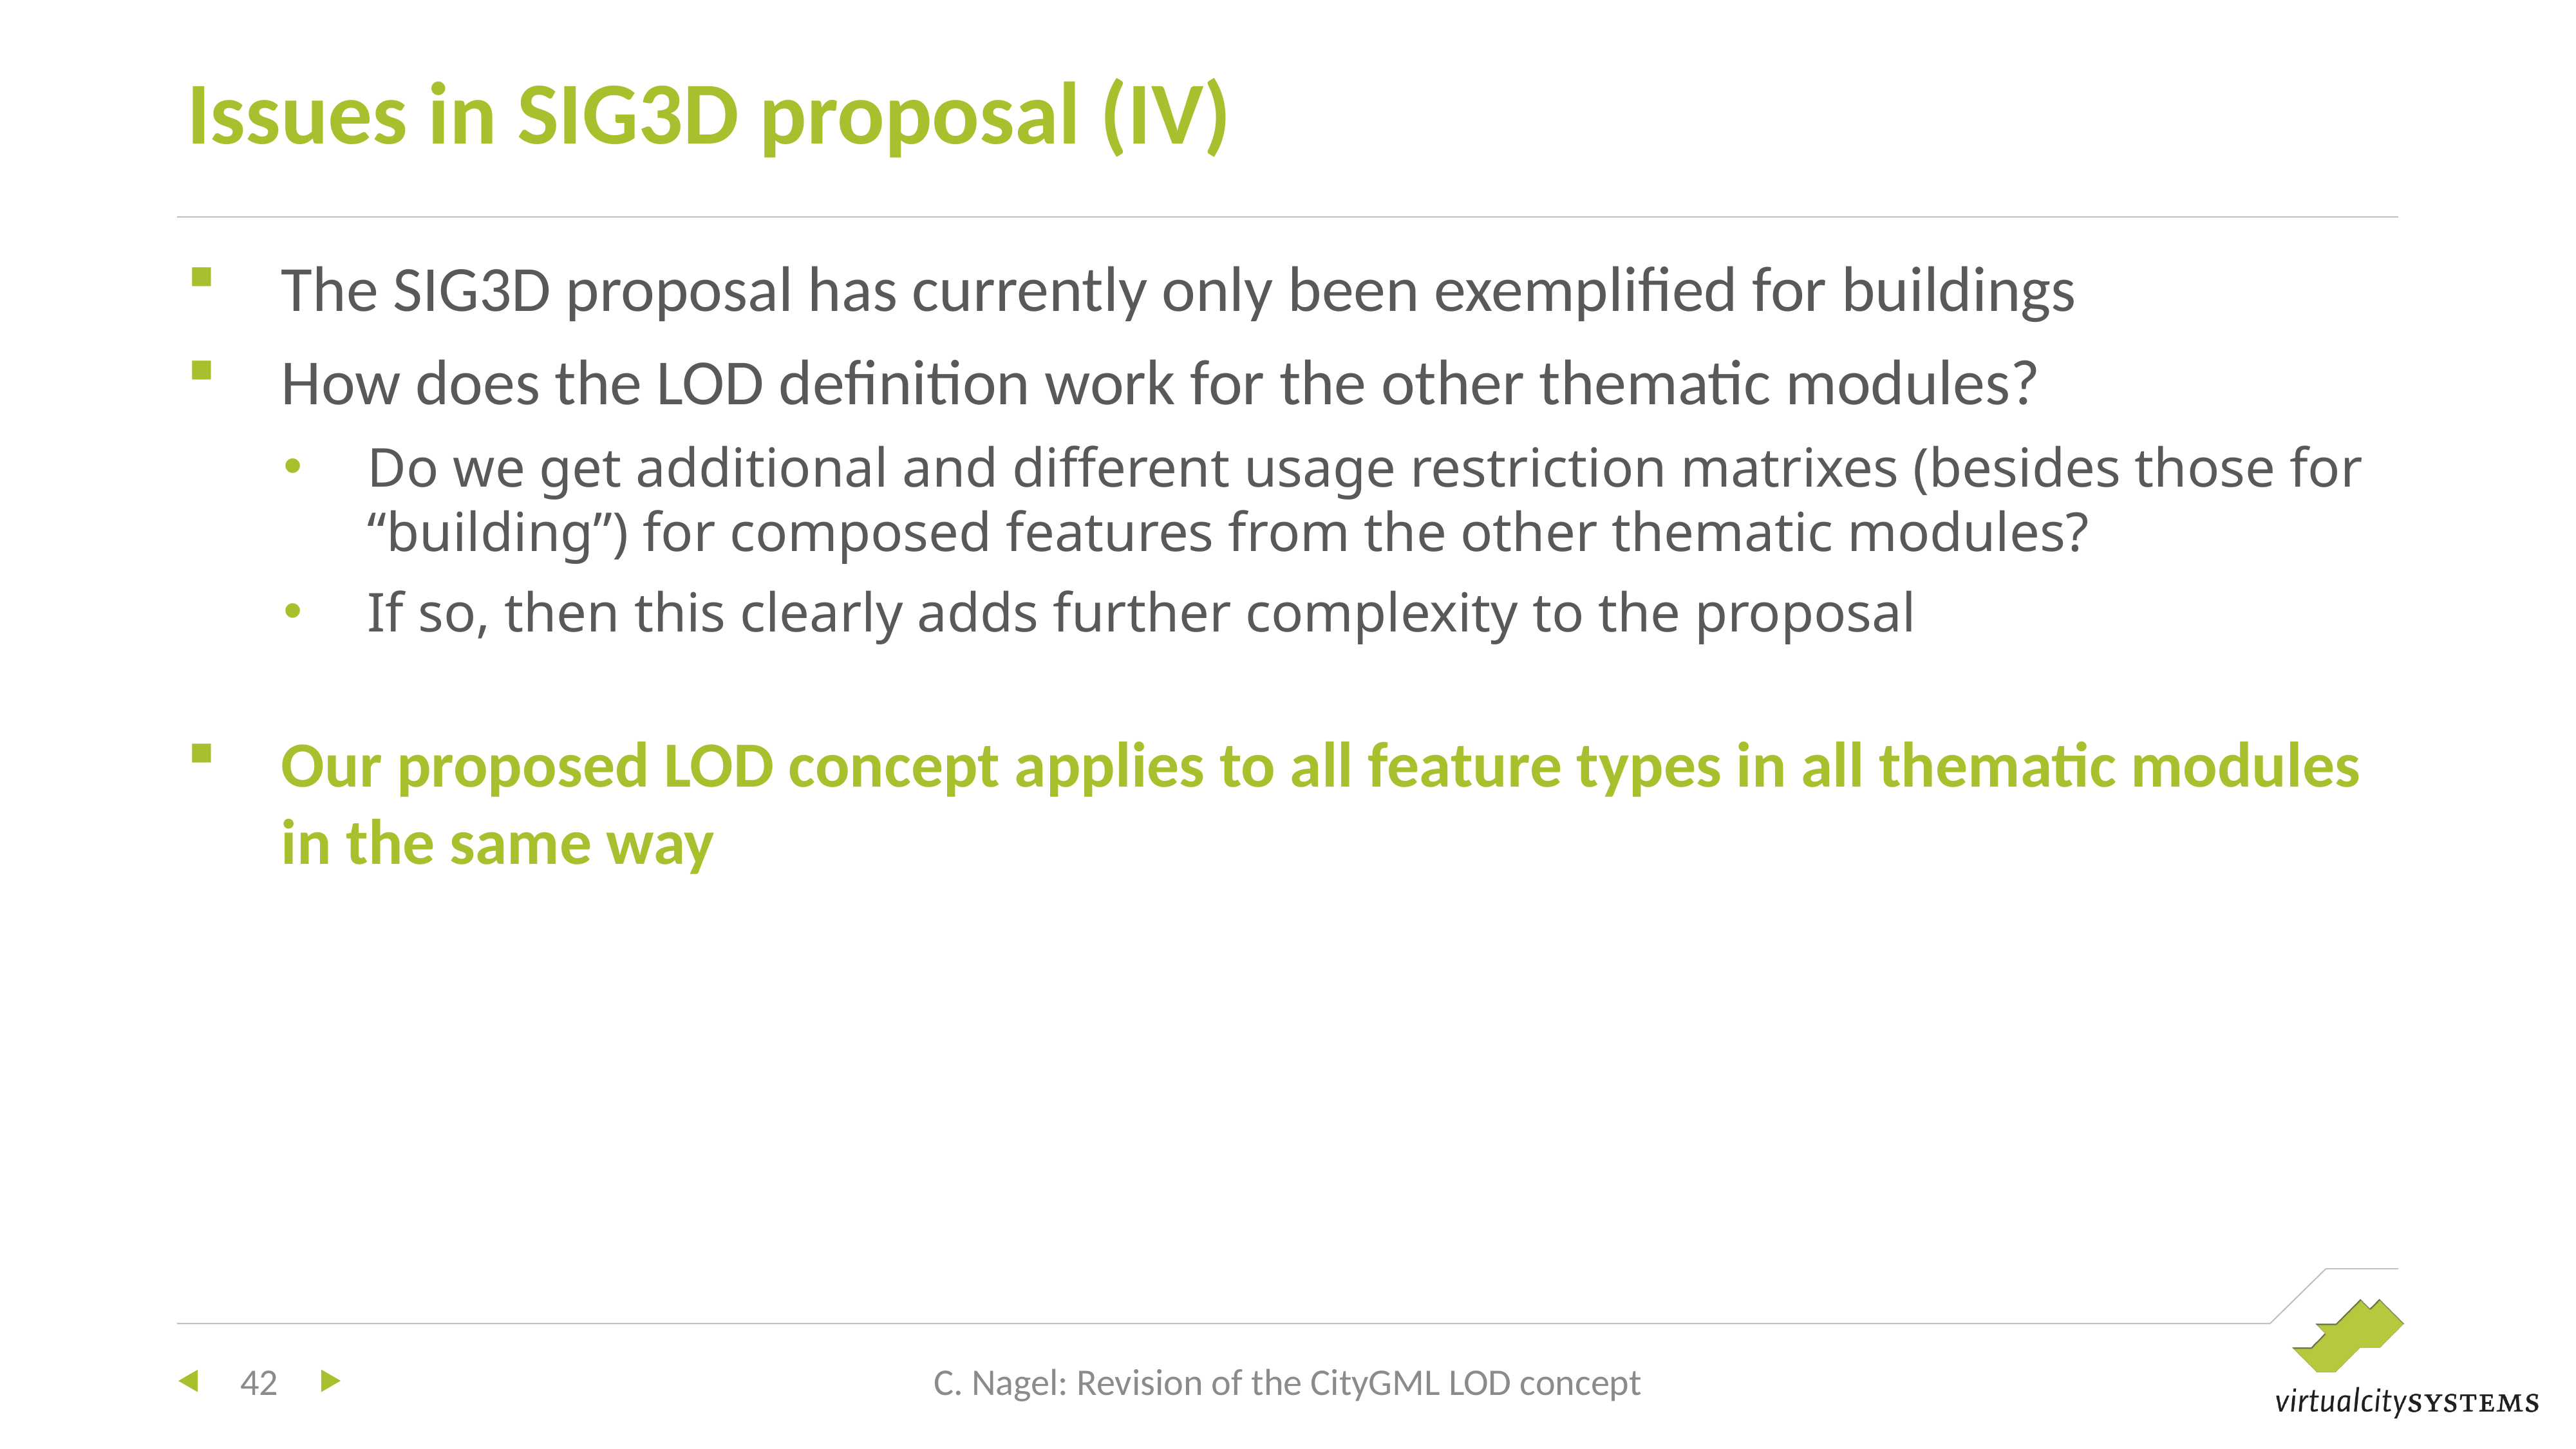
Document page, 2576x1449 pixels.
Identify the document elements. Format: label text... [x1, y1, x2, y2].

list The SIG3D proposal has currently only been exemplified for buildings How does the LOD definition work for the other thematic modules? Do we get additional and different usage restriction matrixes (besides those for “building”) for composed features from the other thematic modules? If so, then this clearly adds further complexity to the proposal Our proposed LOD concept applies to all feature types in all thematic modules in the same way [177, 241, 2399, 1305]
slide_number 42 [199, 1341, 320, 1419]
footer C. Nagel: Revision of the CityGML LOD concept [853, 1341, 1723, 1419]
title Issues in SIG3D proposal (IV) [177, 37, 2399, 194]
picture [2270, 1293, 2544, 1424]
picture [2270, 1305, 2287, 1322]
